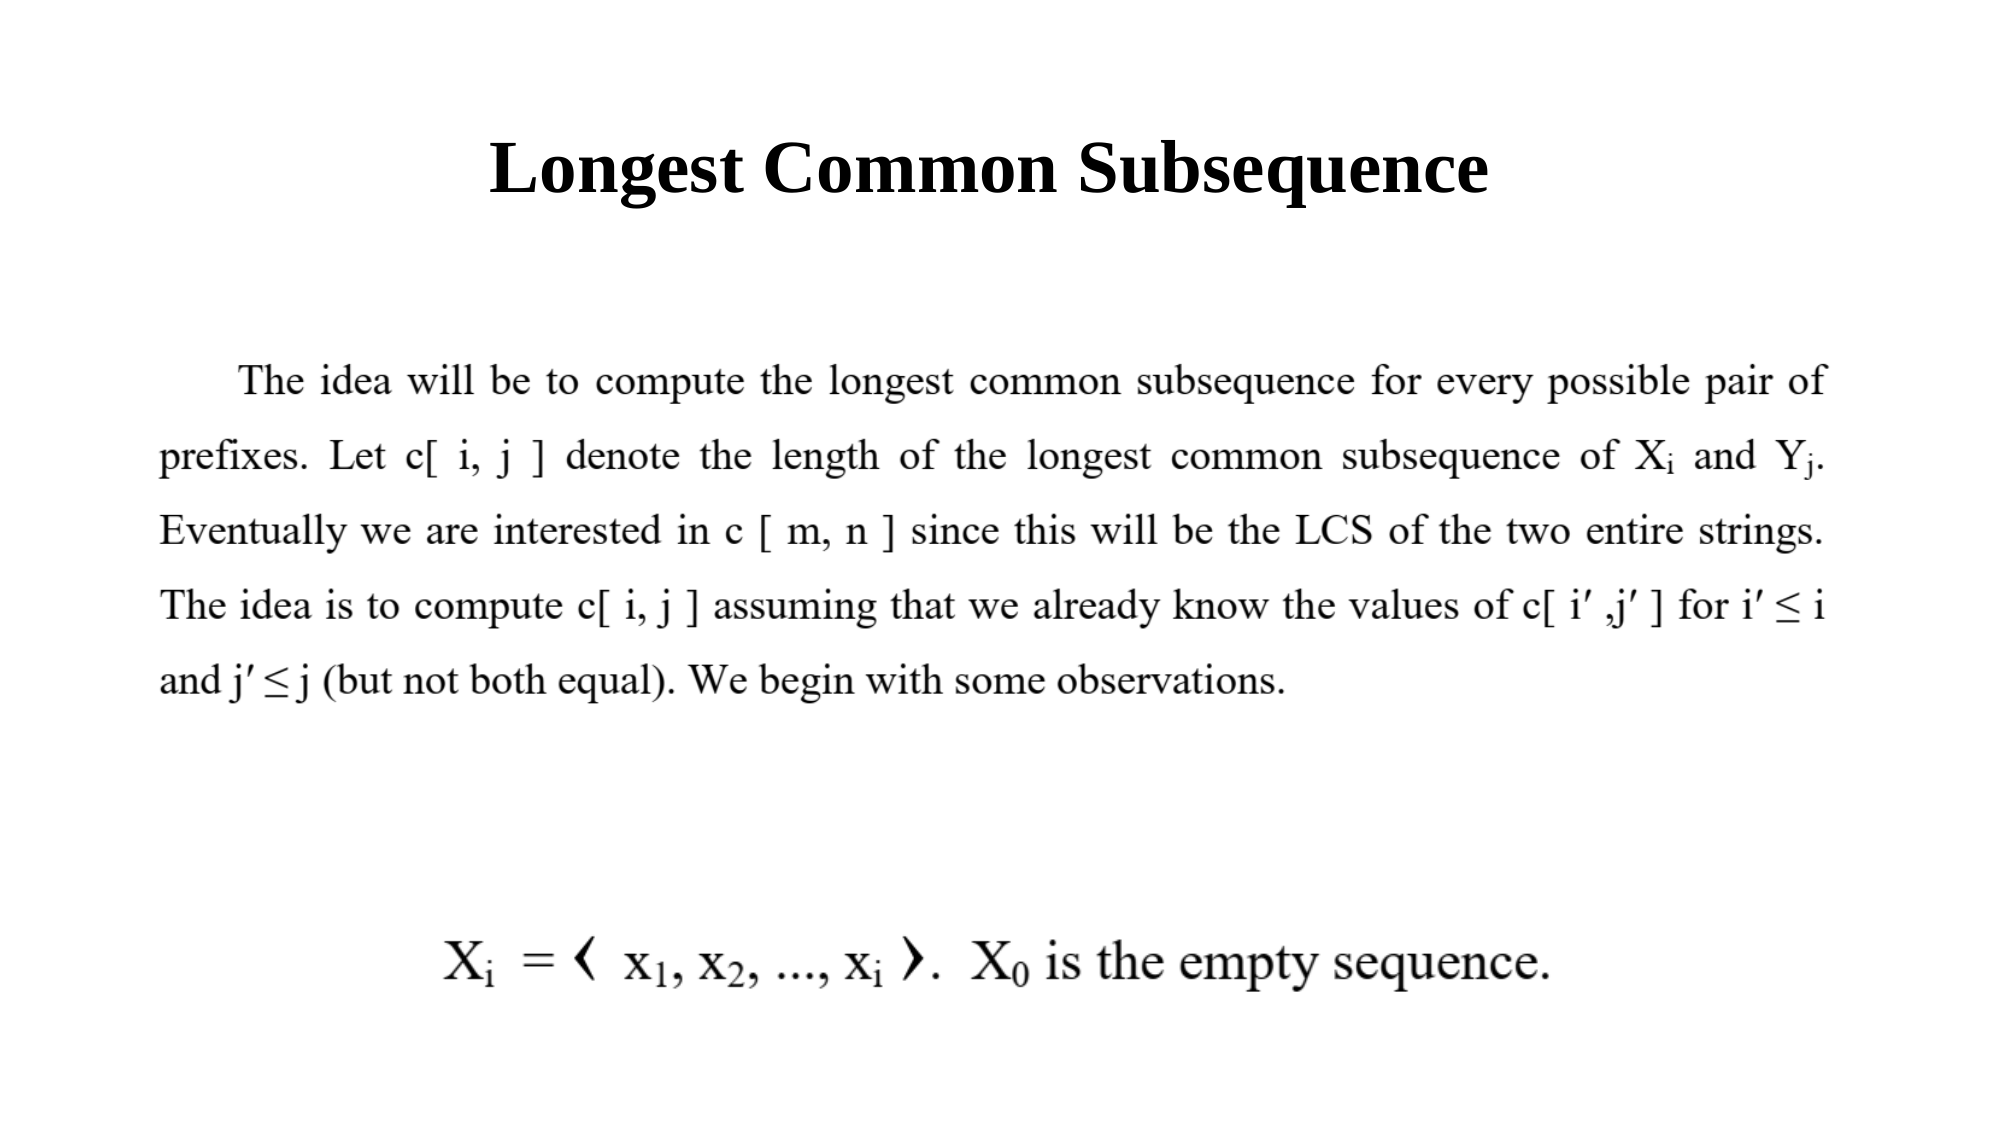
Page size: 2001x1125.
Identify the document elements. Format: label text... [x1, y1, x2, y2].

title Longest Common Subsequence [137, 59, 1863, 278]
picture [437, 913, 1563, 1033]
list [125, 329, 1851, 759]
